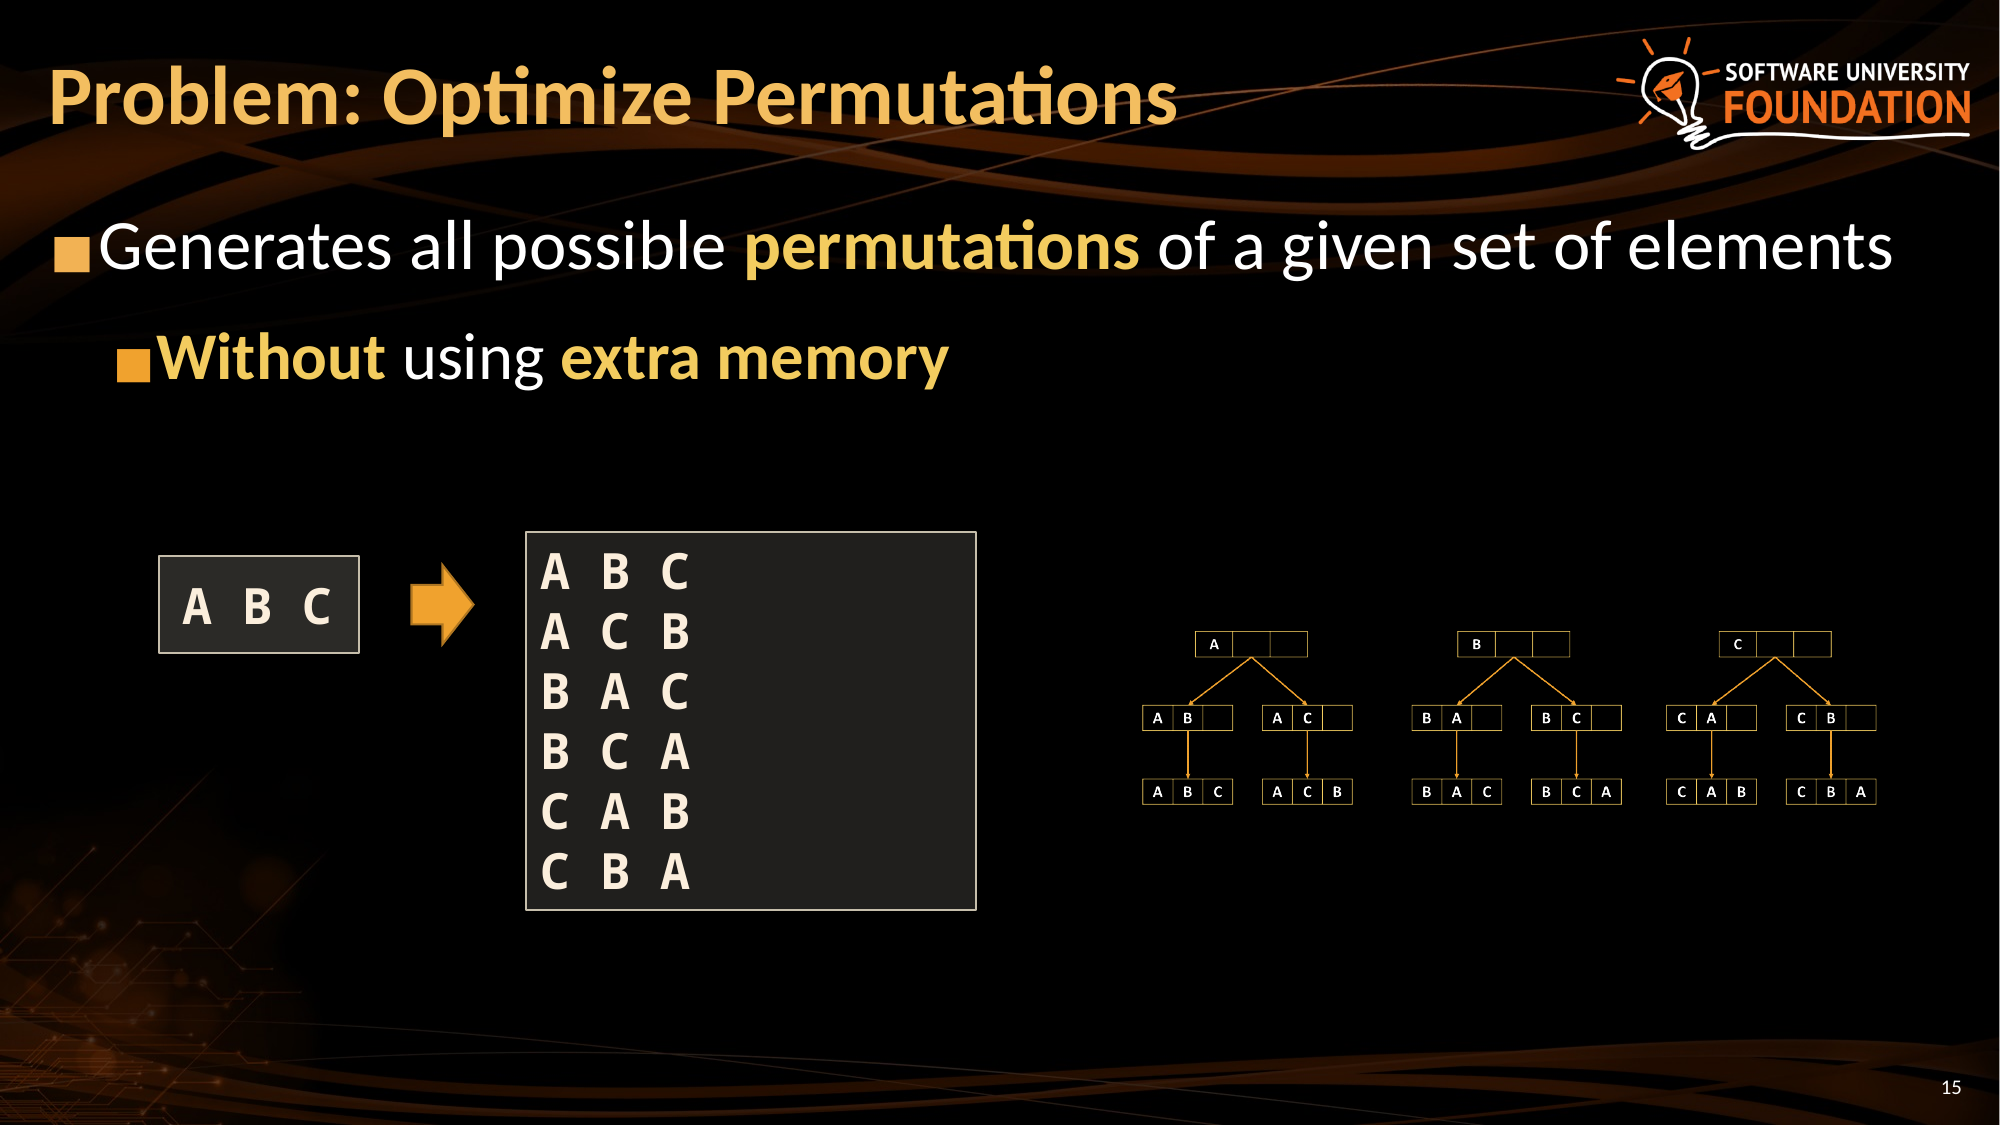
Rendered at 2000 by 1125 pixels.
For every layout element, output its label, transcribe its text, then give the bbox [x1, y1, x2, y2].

text_box A B C [159, 556, 360, 653]
list Generates all possible permutations of a given set of elements Without using extra memory [31, 188, 1968, 1103]
title Problem: Optimize Permutations [30, 6, 1602, 189]
slide_number ‹#› [1897, 1070, 1968, 1103]
text_box [411, 565, 474, 645]
text_box A B C A C B B A C B C A C A B C B A [525, 531, 976, 911]
picture [0, 0, 2000, 1125]
